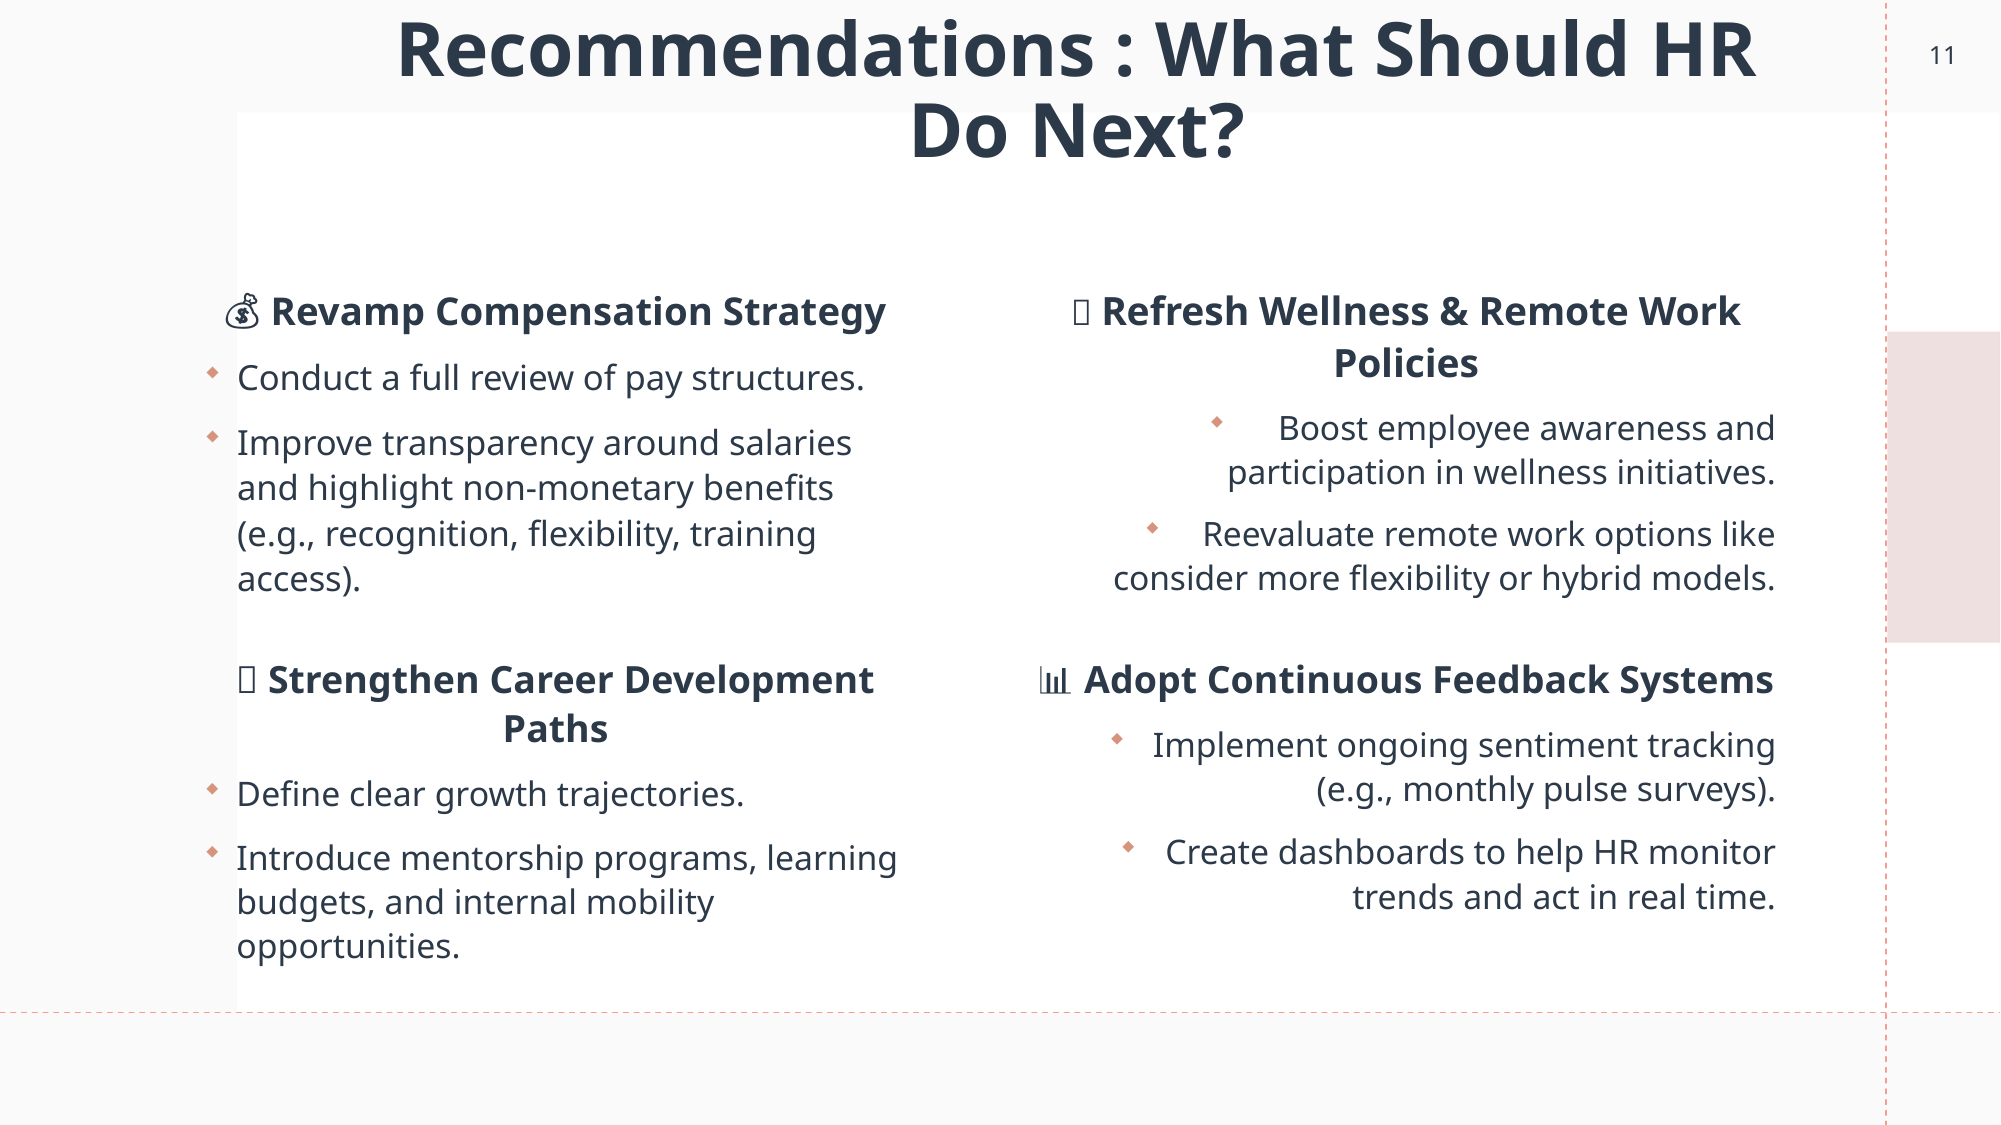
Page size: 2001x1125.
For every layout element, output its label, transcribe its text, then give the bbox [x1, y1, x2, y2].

text_box 🎯 Strengthen Career Development Paths Define clear growth trajectories. Introduce mentorship programs, learning budgets, and internal mobility opportunities. [187, 643, 924, 976]
text_box 💰 Revamp Compensation Strategy Conduct a full review of pay structures. Improve transparency around salaries and highlight non-monetary benefits (e.g., recognition, flexibility, training access). [187, 274, 924, 607]
text_box 📊 Adopt Continuous Feedback Systems Implement ongoing sentiment tracking (e.g., monthly pulse surveys). Create dashboards to help HR monitor trends and act in real time. [1020, 643, 1792, 976]
slide_number 11 [1886, 0, 2000, 113]
title Recommendations : What Should HR Do Next? [362, 36, 1792, 150]
text_box 🧸 Refresh Wellness & Remote Work Policies Boost employee awareness and participation in wellness initiatives. Reevaluate remote work options like consider more flexibility or hybrid models. [1020, 274, 1792, 607]
